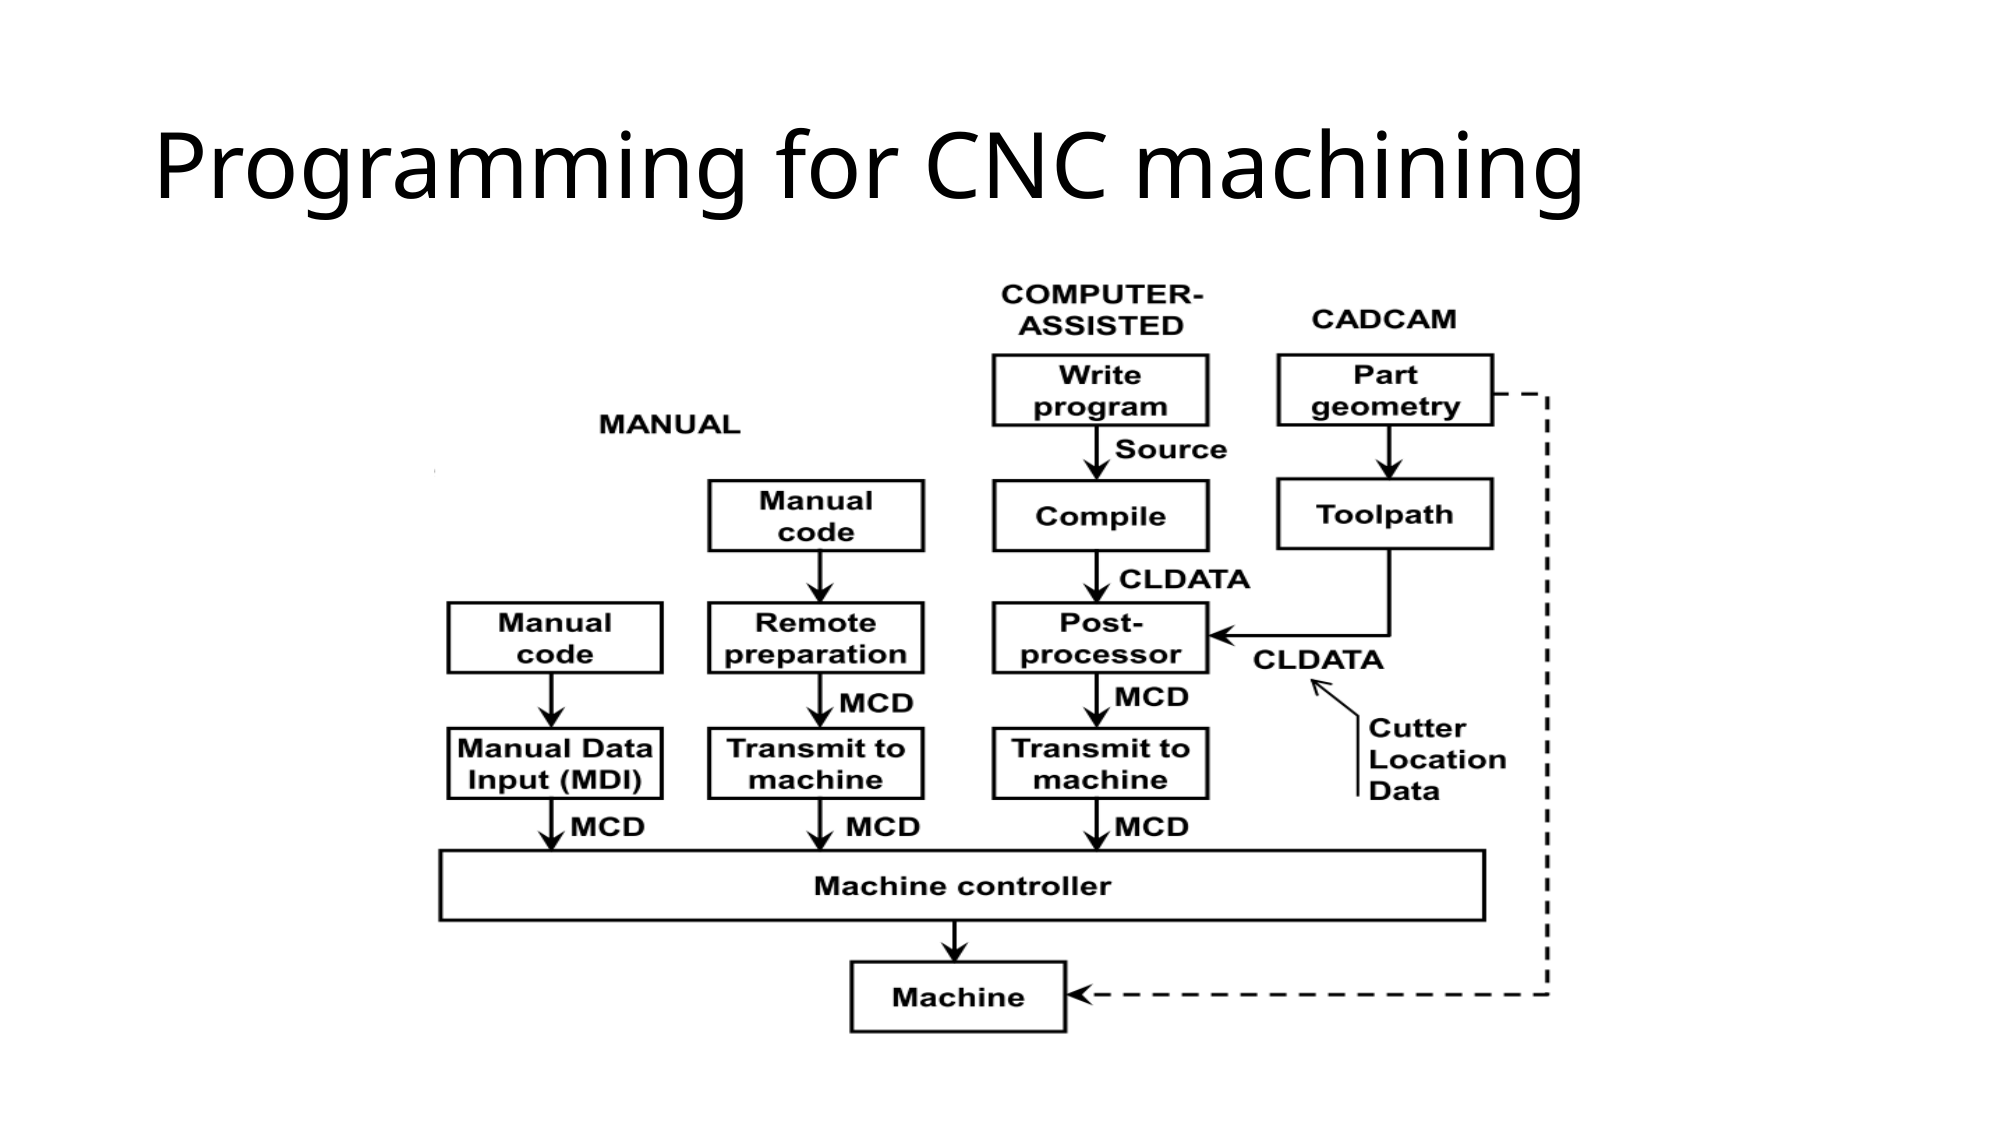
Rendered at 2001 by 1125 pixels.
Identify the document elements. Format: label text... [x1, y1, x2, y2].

title Programming for CNC machining [137, 59, 1863, 278]
picture [434, 277, 1566, 1037]
